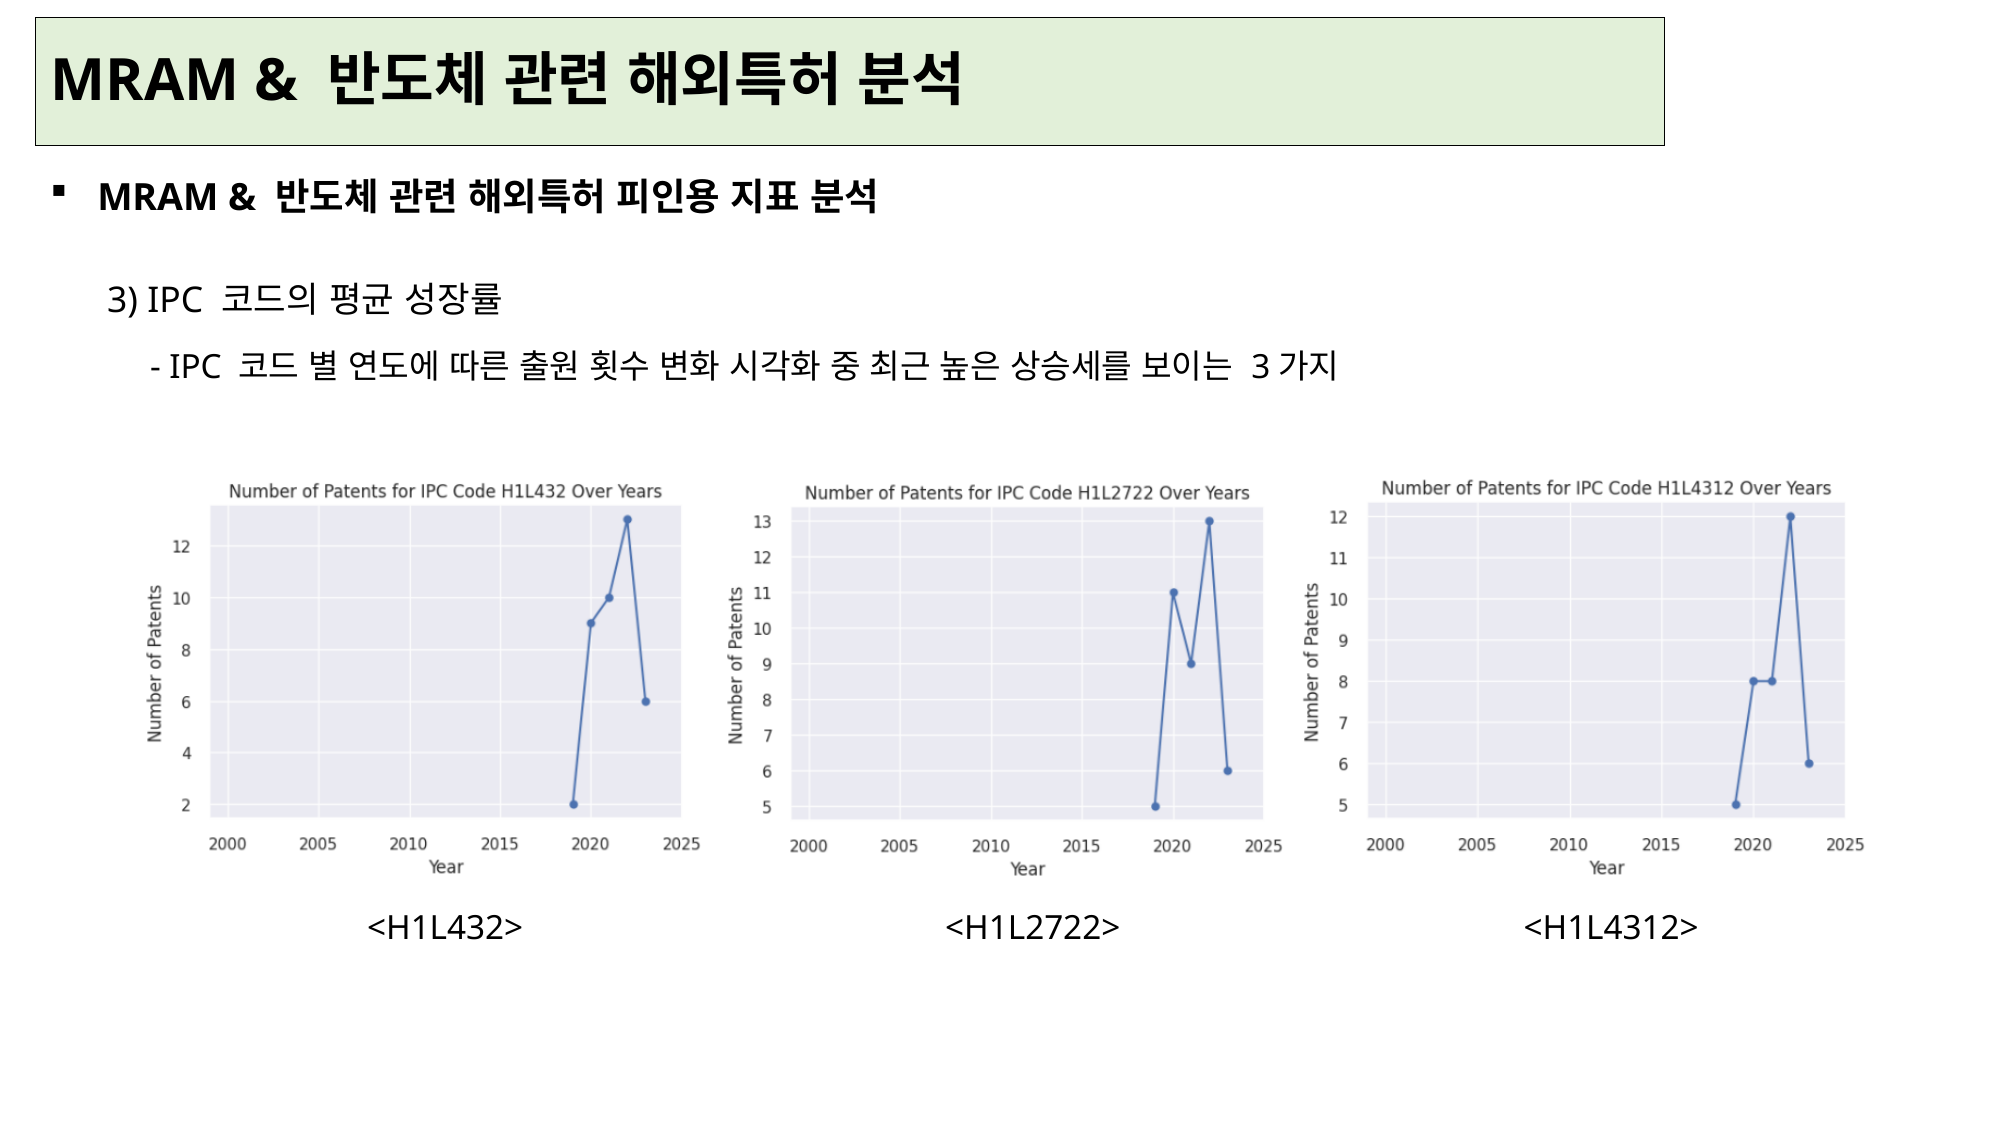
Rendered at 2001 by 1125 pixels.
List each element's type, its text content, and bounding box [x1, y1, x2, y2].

title MRAM & 반도체 관련 해외특허 분석 [35, 17, 1665, 146]
text_box <H1L4312> [1508, 899, 1714, 954]
text_box <H1L432> [352, 899, 539, 954]
picture [131, 471, 706, 881]
picture [713, 477, 1287, 881]
text_box 3) IPC 코드의 평균 성장률 [92, 248, 1032, 328]
text_box <H1L2722> [930, 899, 1136, 954]
text_box - IPC 코드 별 연도에 따른 출원 횟수 변화 시각화 중 최근 높은 상승세를 보이는 3가지 [135, 317, 1632, 393]
text_box MRAM & 반도체 관련 해외특허 피인용 지표 분석 [35, 165, 1363, 226]
picture [1292, 472, 1869, 881]
